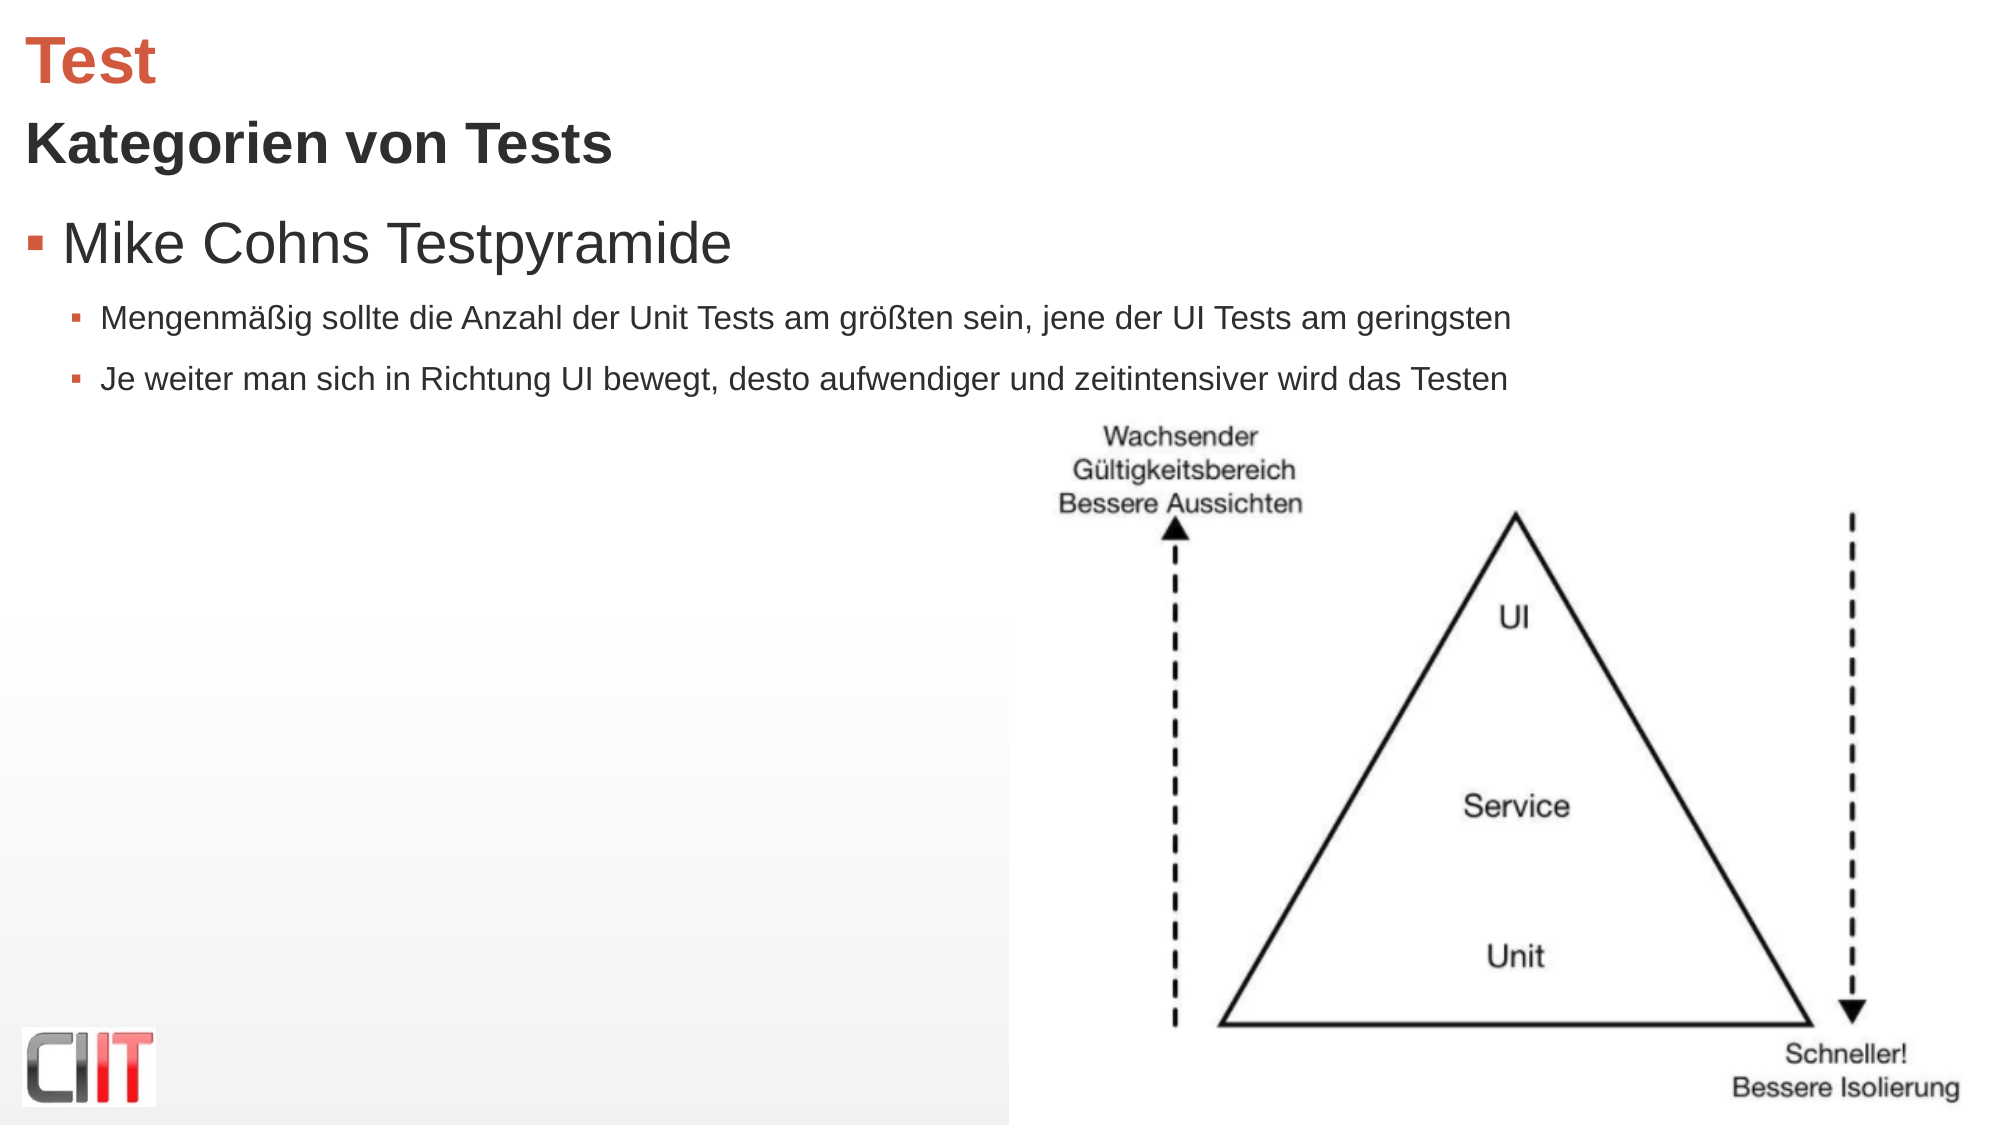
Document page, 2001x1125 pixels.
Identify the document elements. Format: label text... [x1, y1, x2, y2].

picture [1009, 417, 2000, 1125]
title Test [10, 7, 1586, 105]
picture [22, 1027, 156, 1107]
list Kategorien von Tests Mike Cohns Testpyramide Mengenmäßig sollte die Anzahl der Unit Tests am größten sein, jene der UI Tests am geringsten Je weiter man sich in Richtung UI bewegt, desto aufwendiger und zeitintensiver wird das Testen [10, 105, 1908, 1019]
